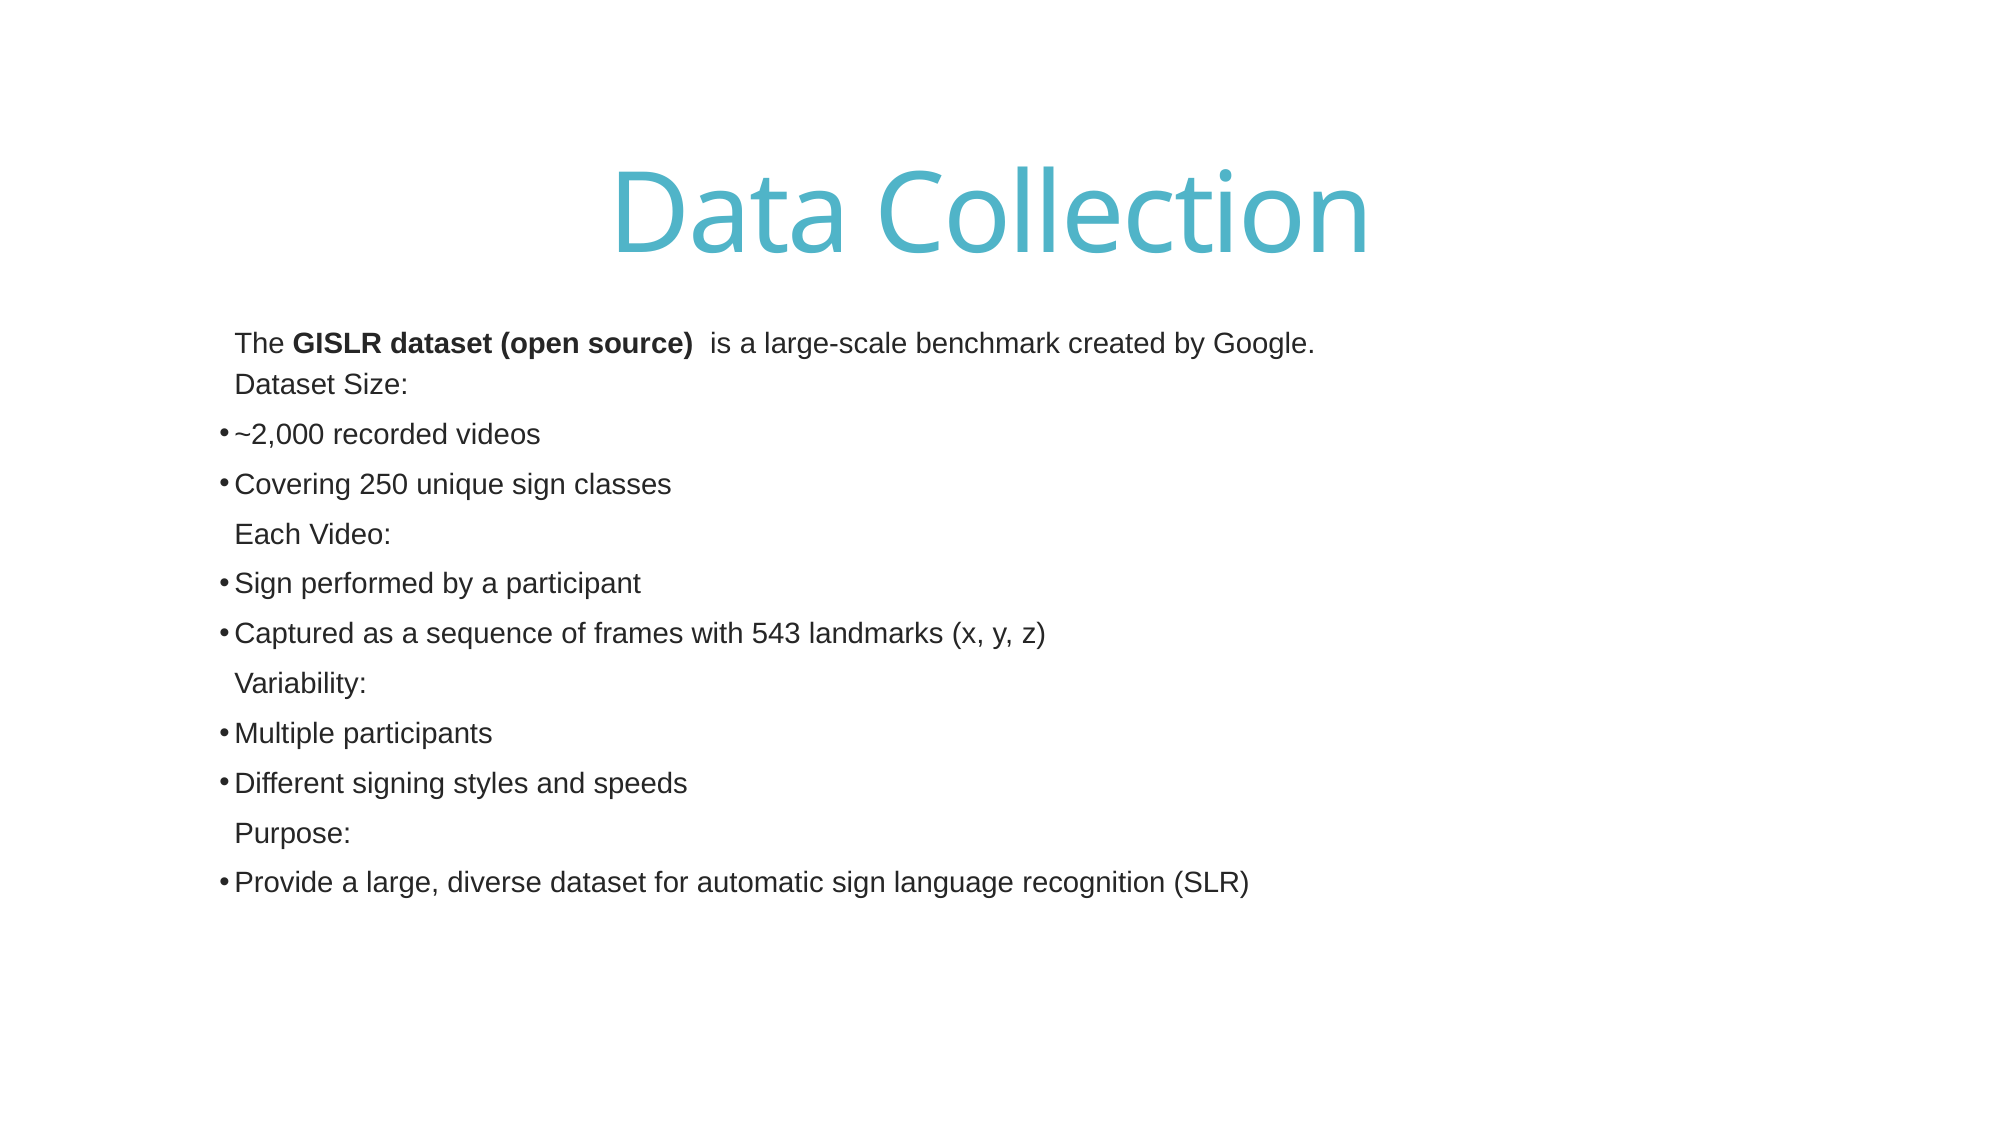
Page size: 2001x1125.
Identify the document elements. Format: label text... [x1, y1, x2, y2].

list The GISLR dataset (open source) is a large-scale benchmark created by Google. Dataset Size: ~2,000 recorded videos Covering 250 unique sign classes Each Video: Sign performed by a participant Captured as a sequence of frames with 543 landmarks (x, y, z) Variability: Multiple participants Different signing styles and speeds Purpose: Provide a large, diverse dataset for automatic sign language recognition (SLR) [204, 322, 1969, 993]
title Data Collection [107, 81, 1875, 354]
